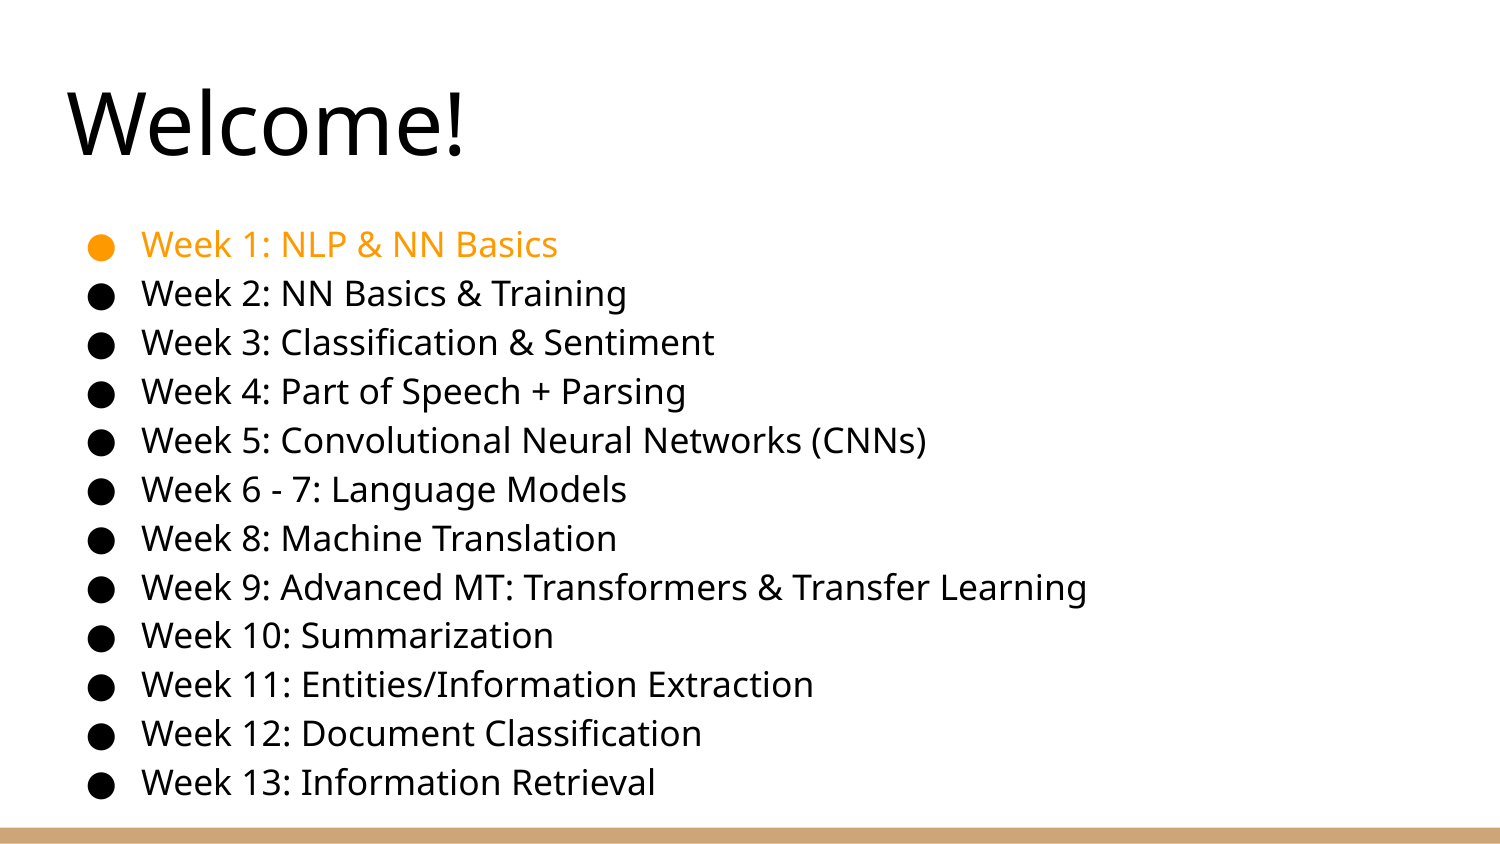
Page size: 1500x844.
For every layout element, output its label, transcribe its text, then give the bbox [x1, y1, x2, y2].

list Week 1: NLP & NN Basics Week 2: NN Basics & Training Week 3: Classification & Sentiment Week 4: Part of Speech + Parsing Week 5: Convolutional Neural Networks (CNNs) Week 6 - 7: Language Models Week 8: Machine Translation Week 9: Advanced MT: Transformers & Transfer Learning Week 10: Summarization Week 11: Entities/Information Extraction Week 12: Document Classification Week 13: Information Retrieval [51, 200, 1449, 752]
title Welcome! [51, 51, 1449, 189]
